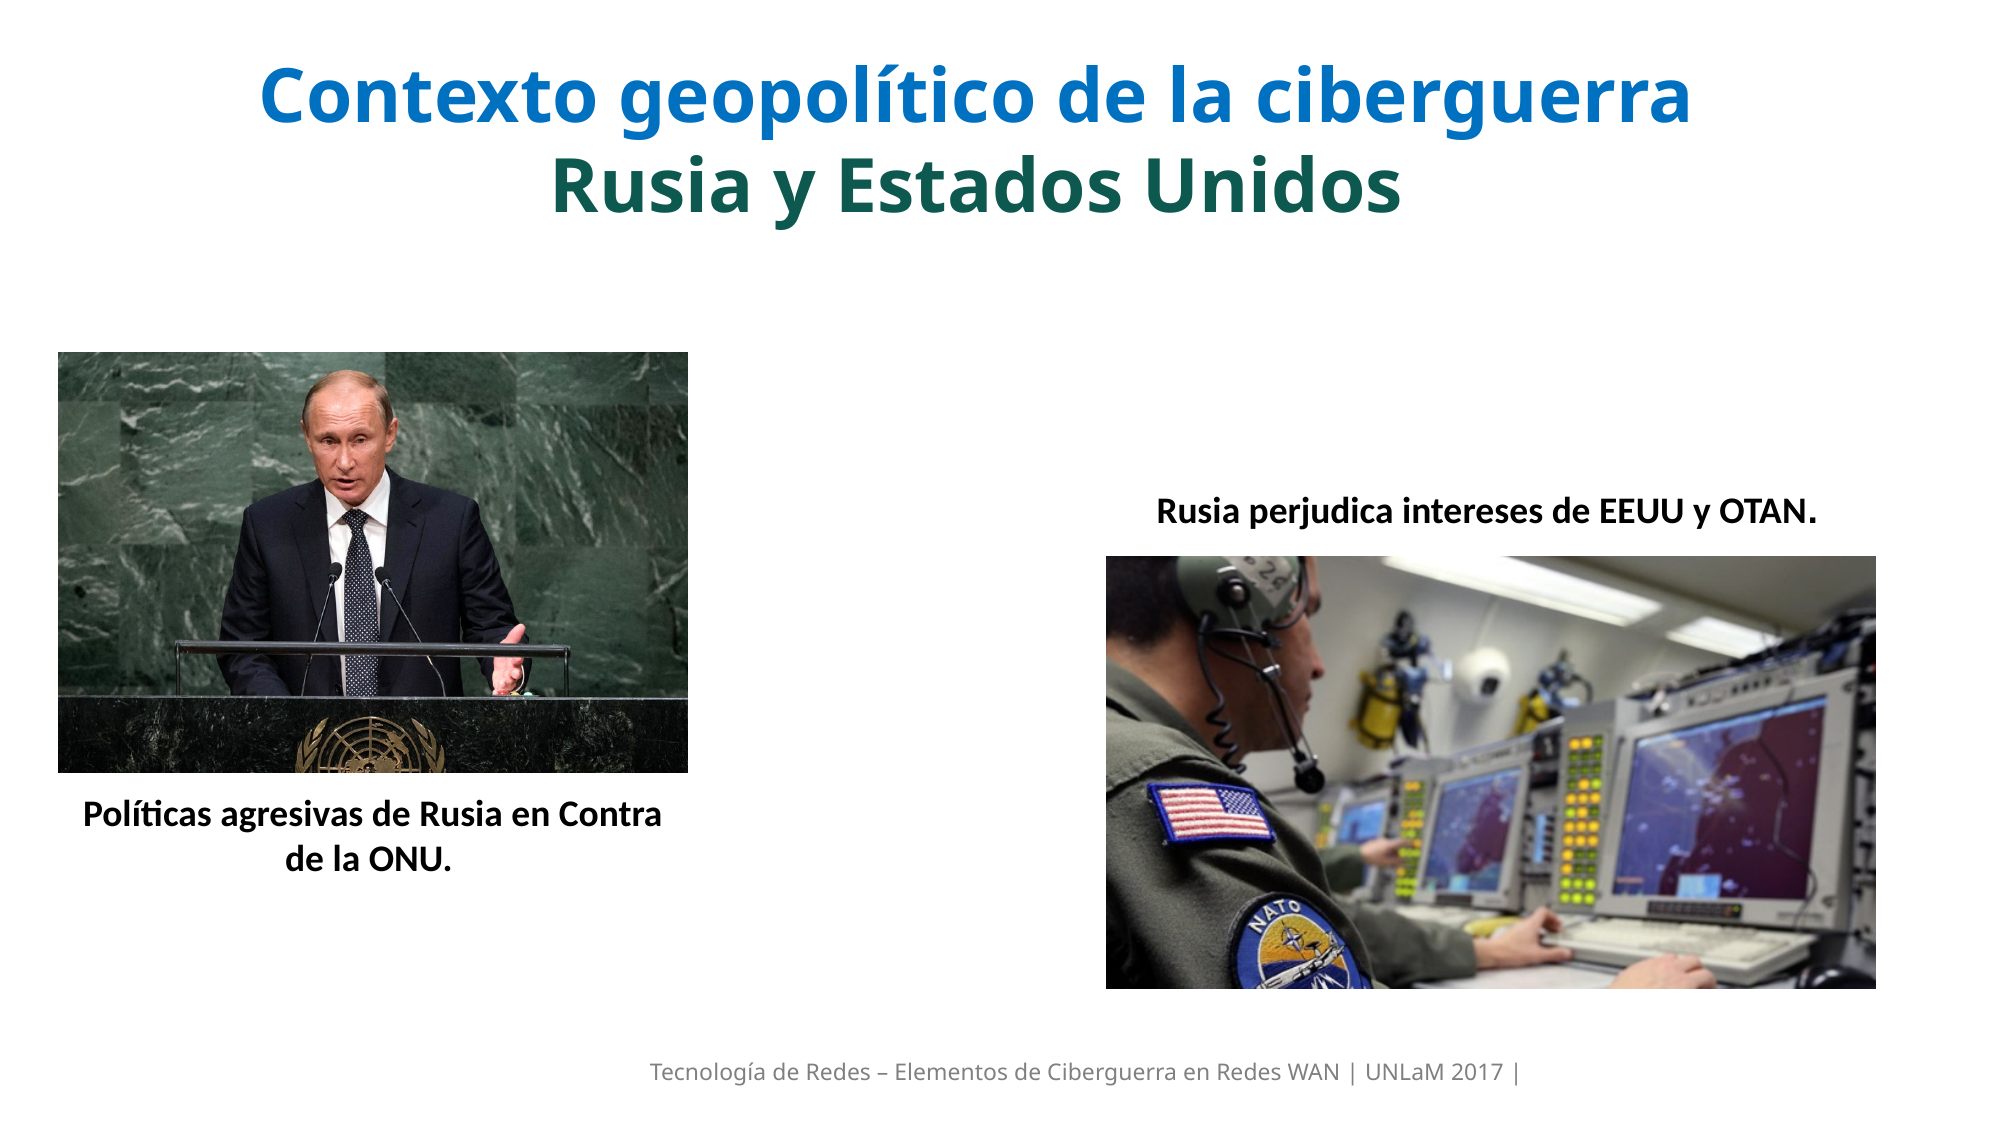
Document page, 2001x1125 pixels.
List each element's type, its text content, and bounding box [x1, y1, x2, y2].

text_box Rusia perjudica intereses de EEUU y OTAN. [1141, 479, 1953, 539]
footer Tecnología de Redes – Elementos de Ciberguerra en Redes WAN | UNLaM 2017 | [634, 1042, 1605, 1103]
text_box Políticas agresivas de Rusia en Contra de la ONU. [45, 781, 701, 887]
text_box Contexto geopolítico de la ciberguerra Rusia y Estados Unidos [243, 40, 1711, 236]
picture [1106, 556, 1876, 989]
picture [58, 352, 688, 773]
